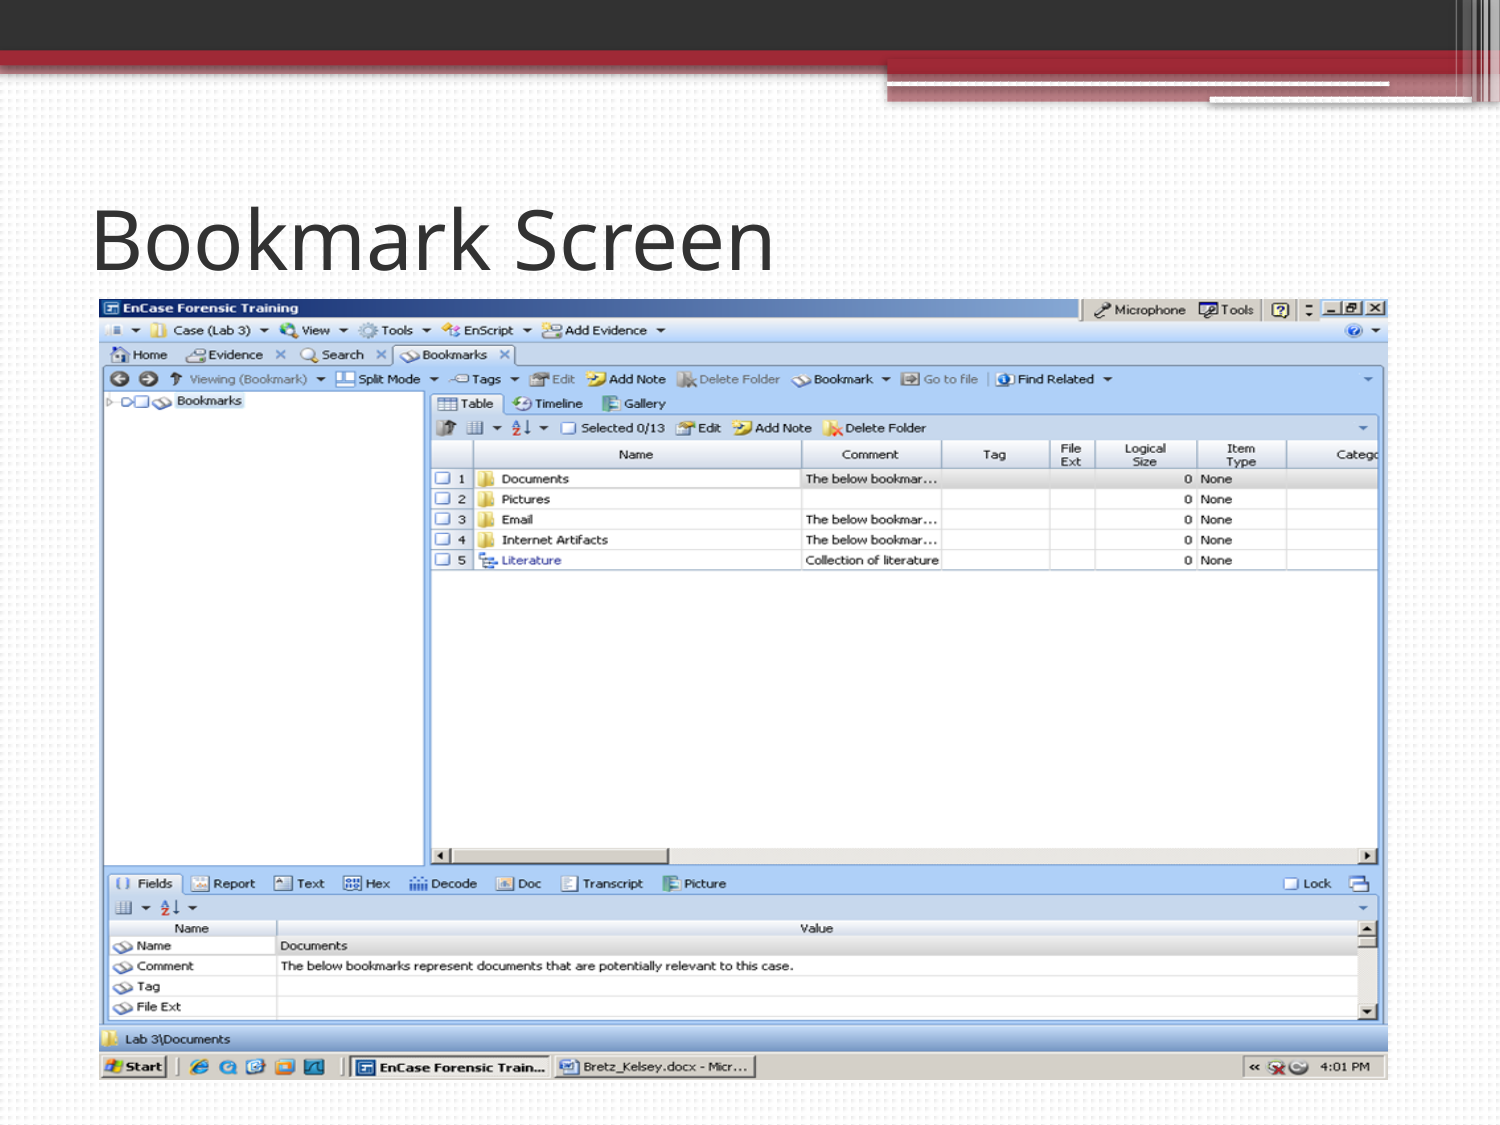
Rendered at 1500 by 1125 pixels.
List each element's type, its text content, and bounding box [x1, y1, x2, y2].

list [99, 299, 1388, 1080]
title Bookmark Screen [75, 149, 1425, 325]
